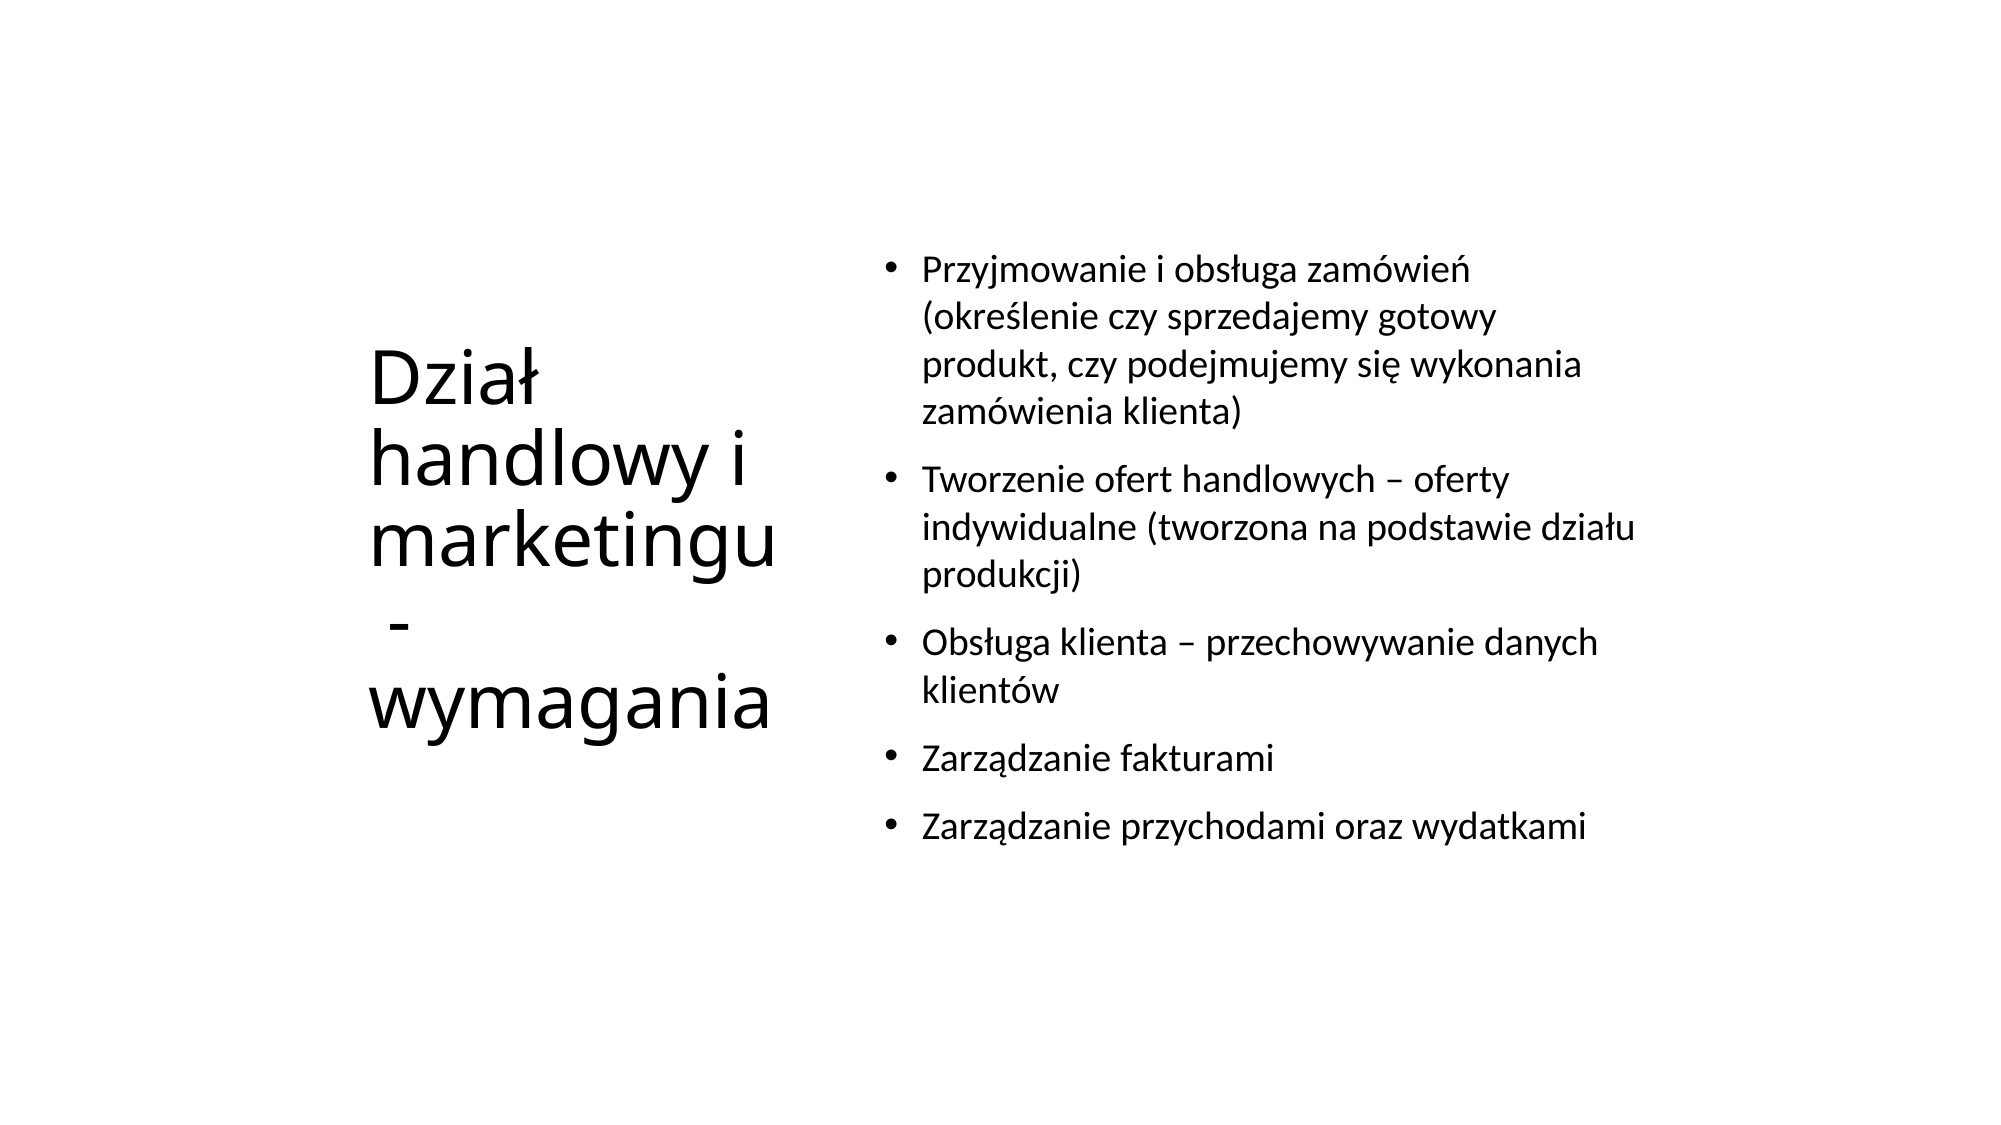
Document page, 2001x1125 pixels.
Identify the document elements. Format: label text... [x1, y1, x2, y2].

list Przyjmowanie i obsługa zamówień (określenie czy sprzedajemy gotowy produkt, czy podejmujemy się wykonania zamówienia klienta) Tworzenie ofert handlowych – oferty indywidualne (tworzona na podstawie działu produkcji) Obsługa klienta – przechowywanie danych klientów Zarządzanie fakturami Zarządzanie przychodami oraz wydatkami [869, 208, 1656, 937]
title Dział handlowy i marketingu - wymagania [353, 208, 814, 877]
